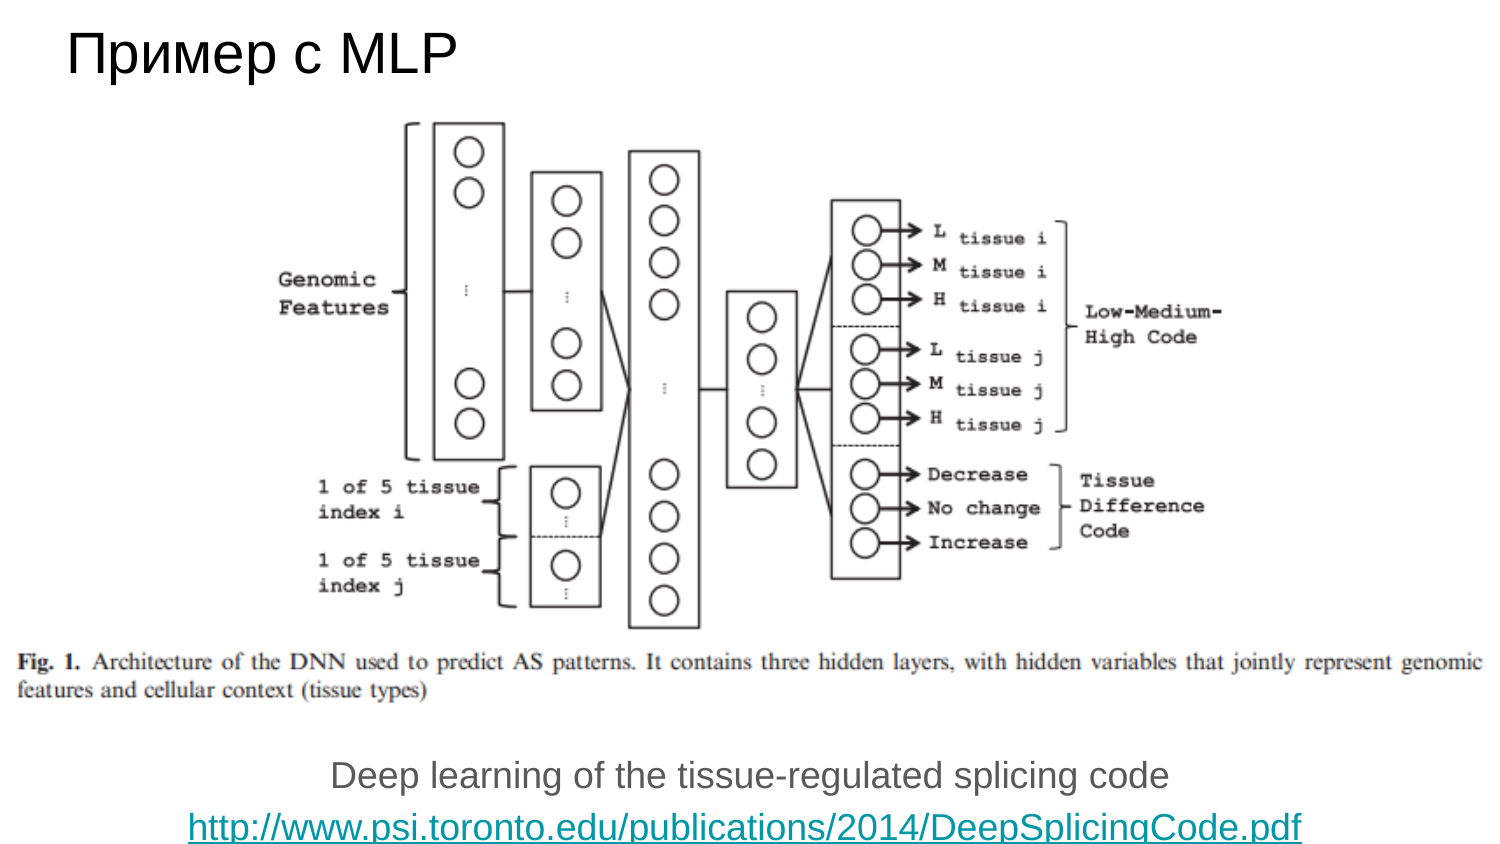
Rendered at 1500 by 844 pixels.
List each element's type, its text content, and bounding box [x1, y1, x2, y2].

title Пример с MLP [51, 0, 1449, 83]
picture [0, 112, 1500, 710]
list Deep learning of the tissue-regulated splicing code http://www.psi.toronto.edu/publications/2014/DeepSplicingCode.pdf [51, 729, 1449, 844]
